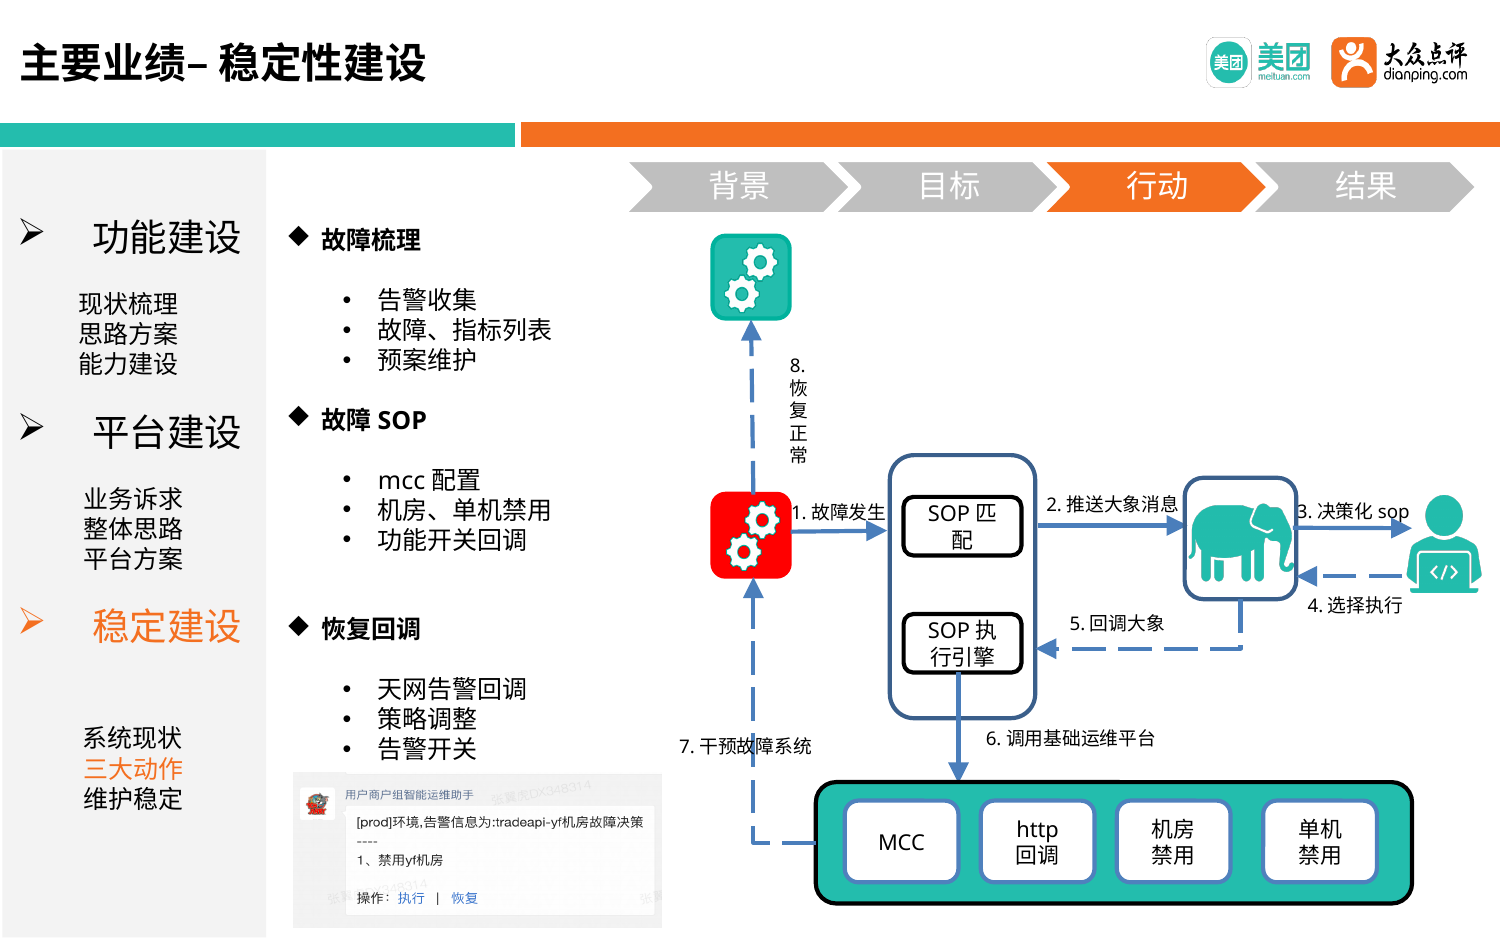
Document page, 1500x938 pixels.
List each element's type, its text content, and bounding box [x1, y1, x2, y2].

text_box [620, 158, 1480, 216]
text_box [665, 235, 1500, 904]
picture [1046, 0, 1500, 229]
text_box 故障梳理 告警收集 故障、指标列表 预案维护 故障SOP mcc配置 机房、单机禁用 功能开关回调 恢复回调 天网告警回调 策略调整 告警开关 [280, 217, 574, 802]
text_box 功能建设 现状梳理 思路方案 能力建设 平台建设 业务诉求 整体思路 平台方案 稳定建设 系统现状 三大动作 维护稳定 [0, 148, 268, 938]
picture [293, 772, 662, 929]
text_box 主要业绩– 稳定性建设 [10, 28, 825, 96]
